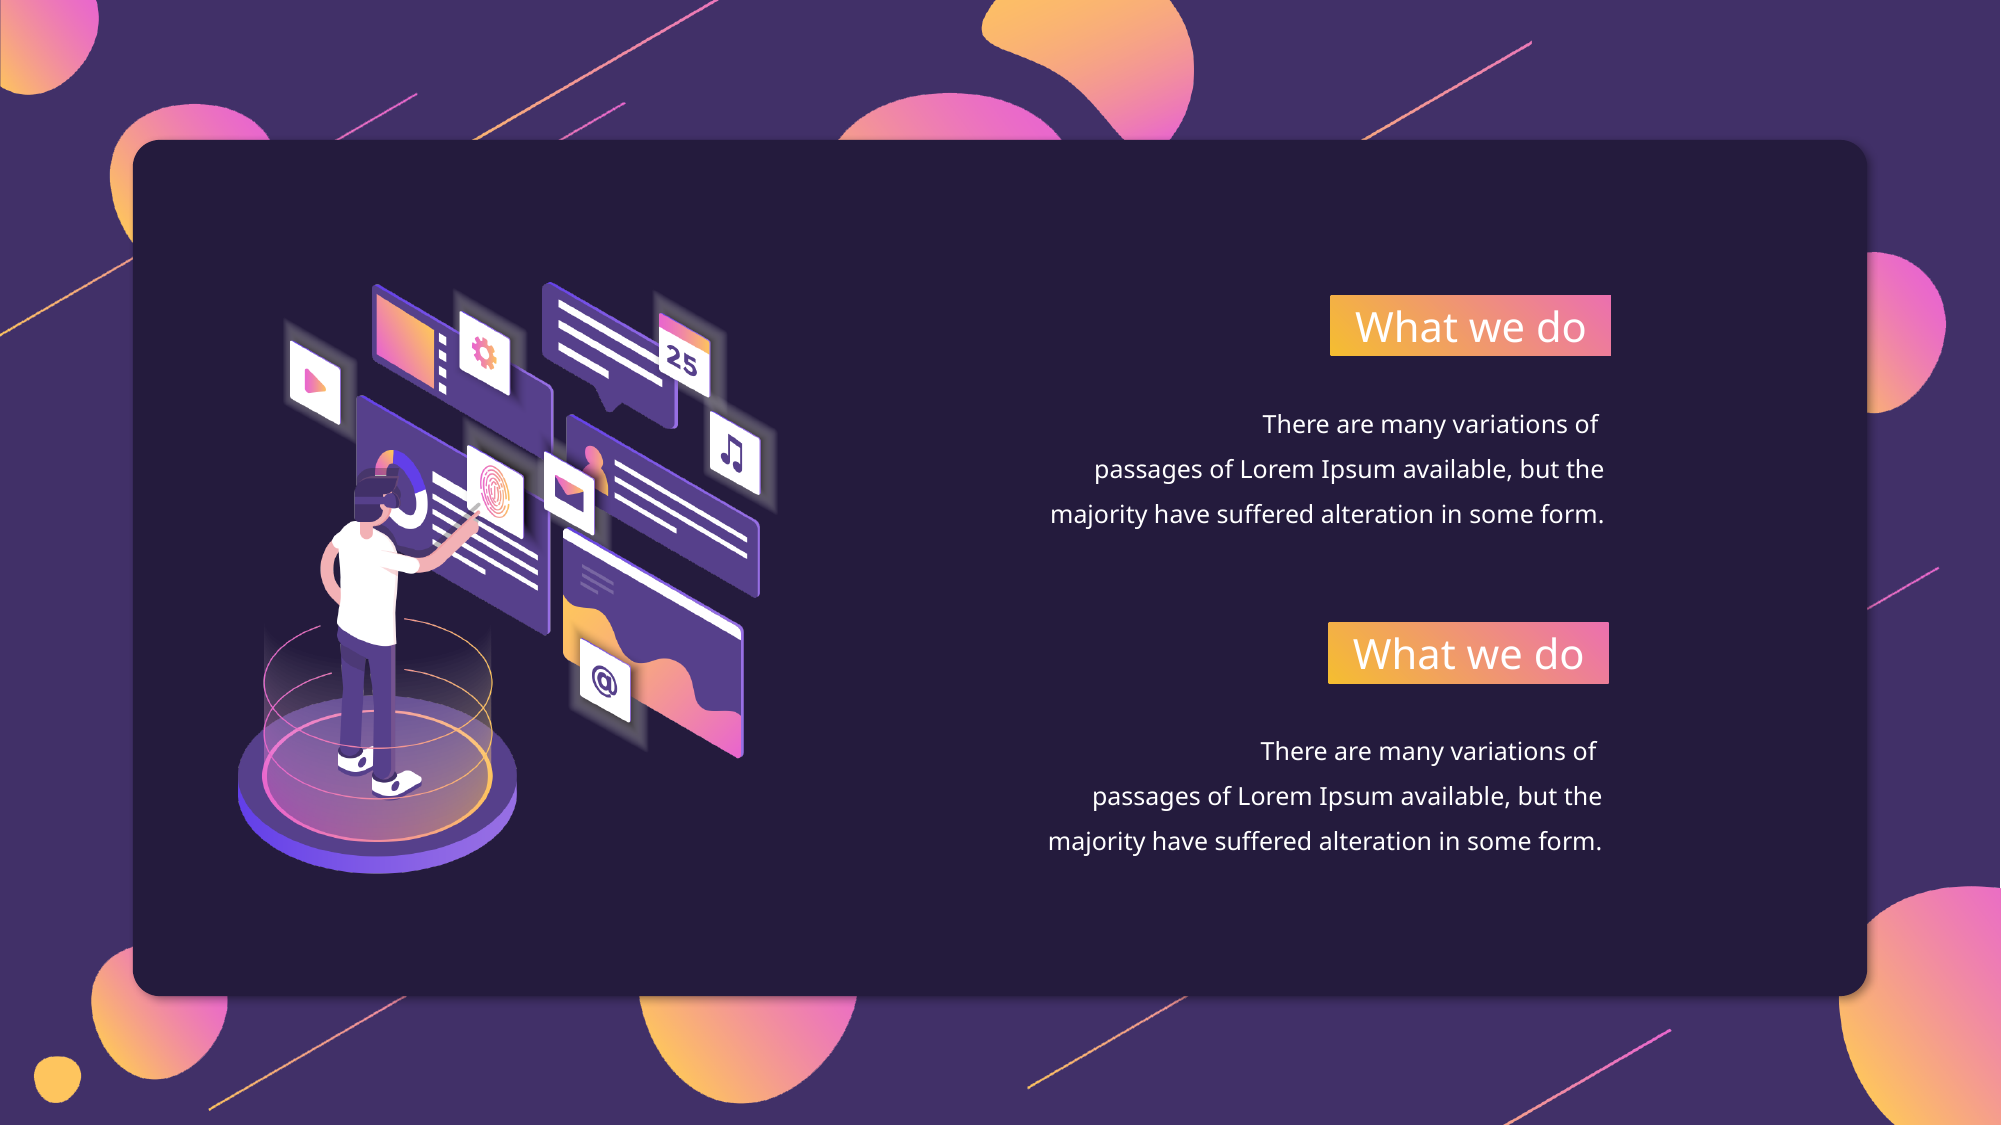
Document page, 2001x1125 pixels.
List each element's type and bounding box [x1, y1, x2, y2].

picture [0, 41, 920, 1027]
text_box [1328, 622, 1618, 687]
text_box [0, 0, 2000, 1125]
text_box [1330, 295, 1621, 359]
